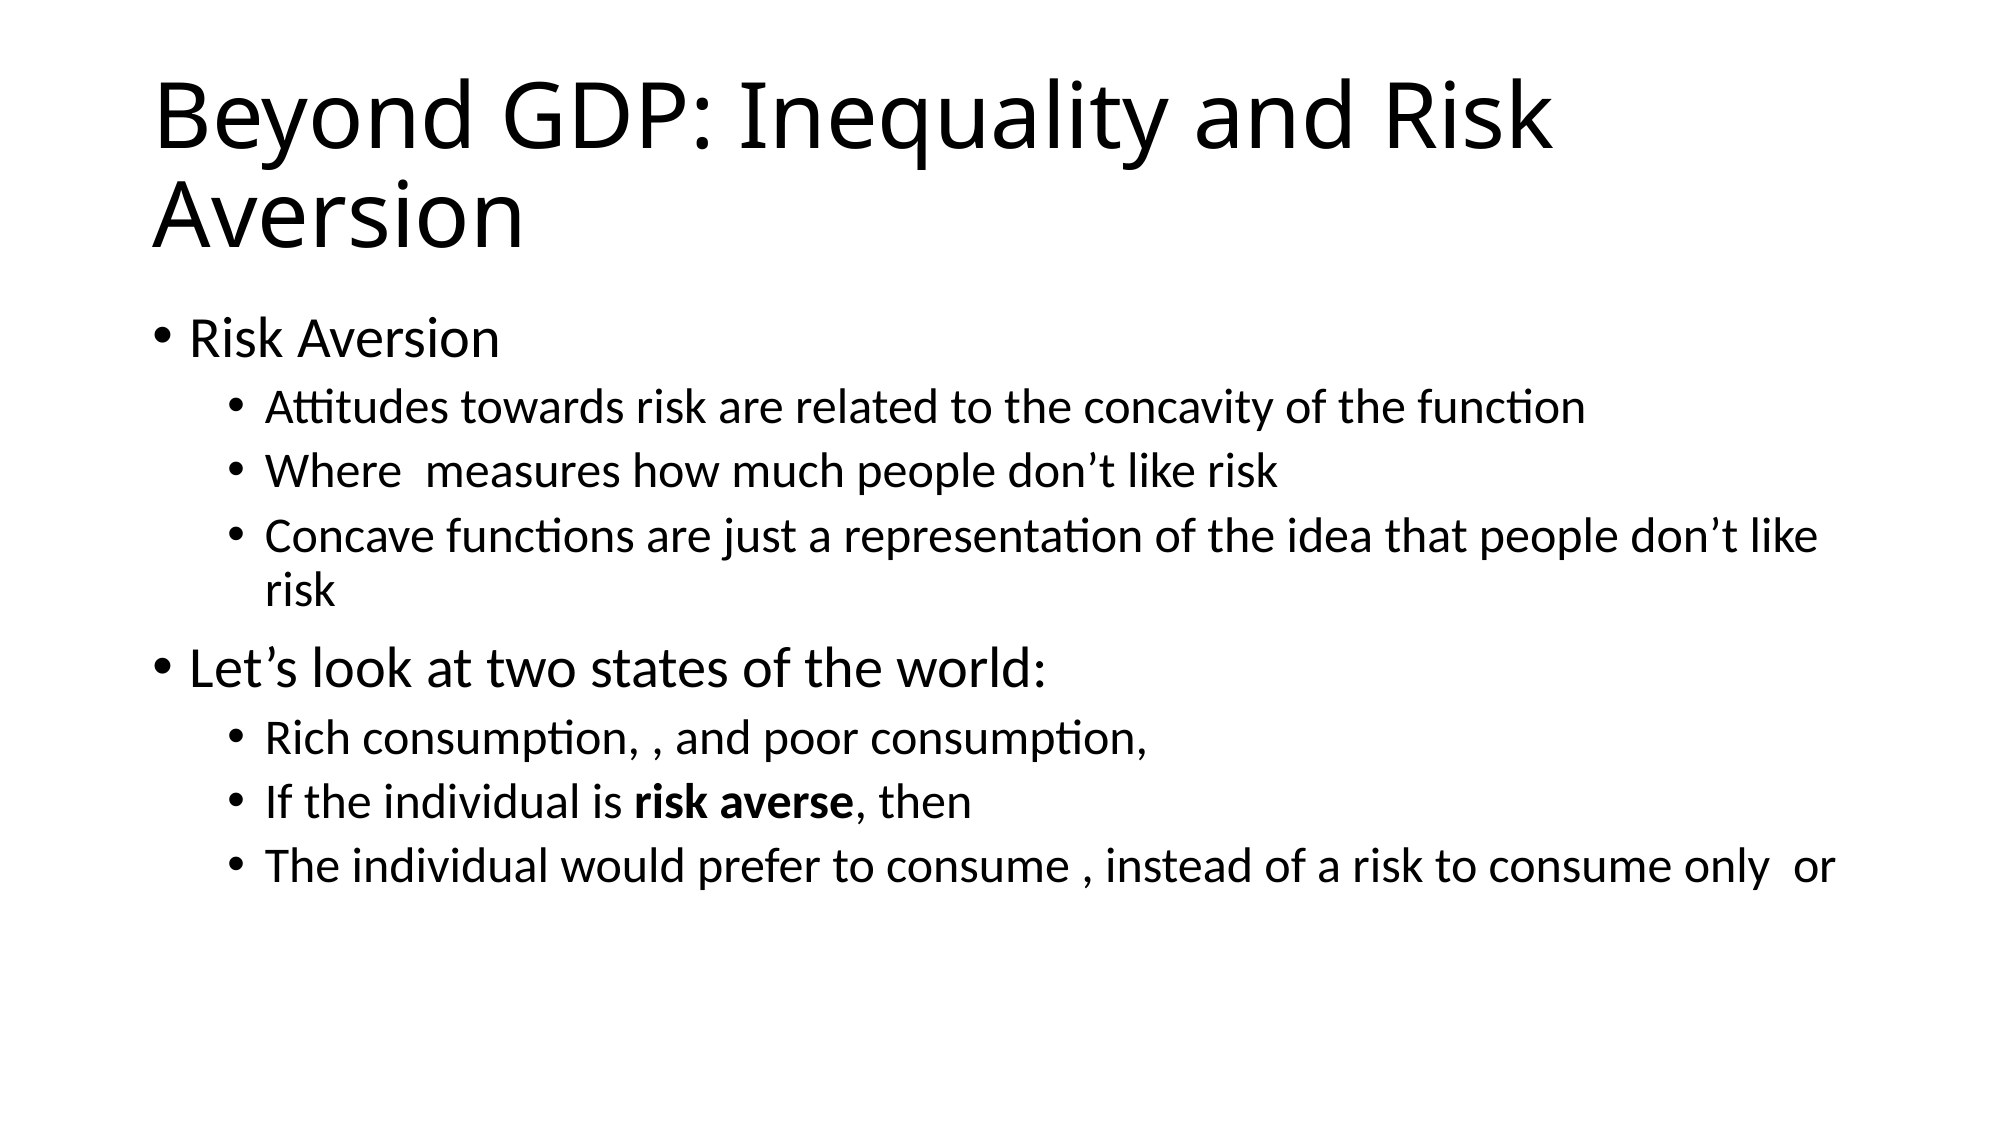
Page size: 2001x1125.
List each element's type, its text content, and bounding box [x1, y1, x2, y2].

title Beyond GDP: Inequality and Risk Aversion [137, 59, 1863, 278]
